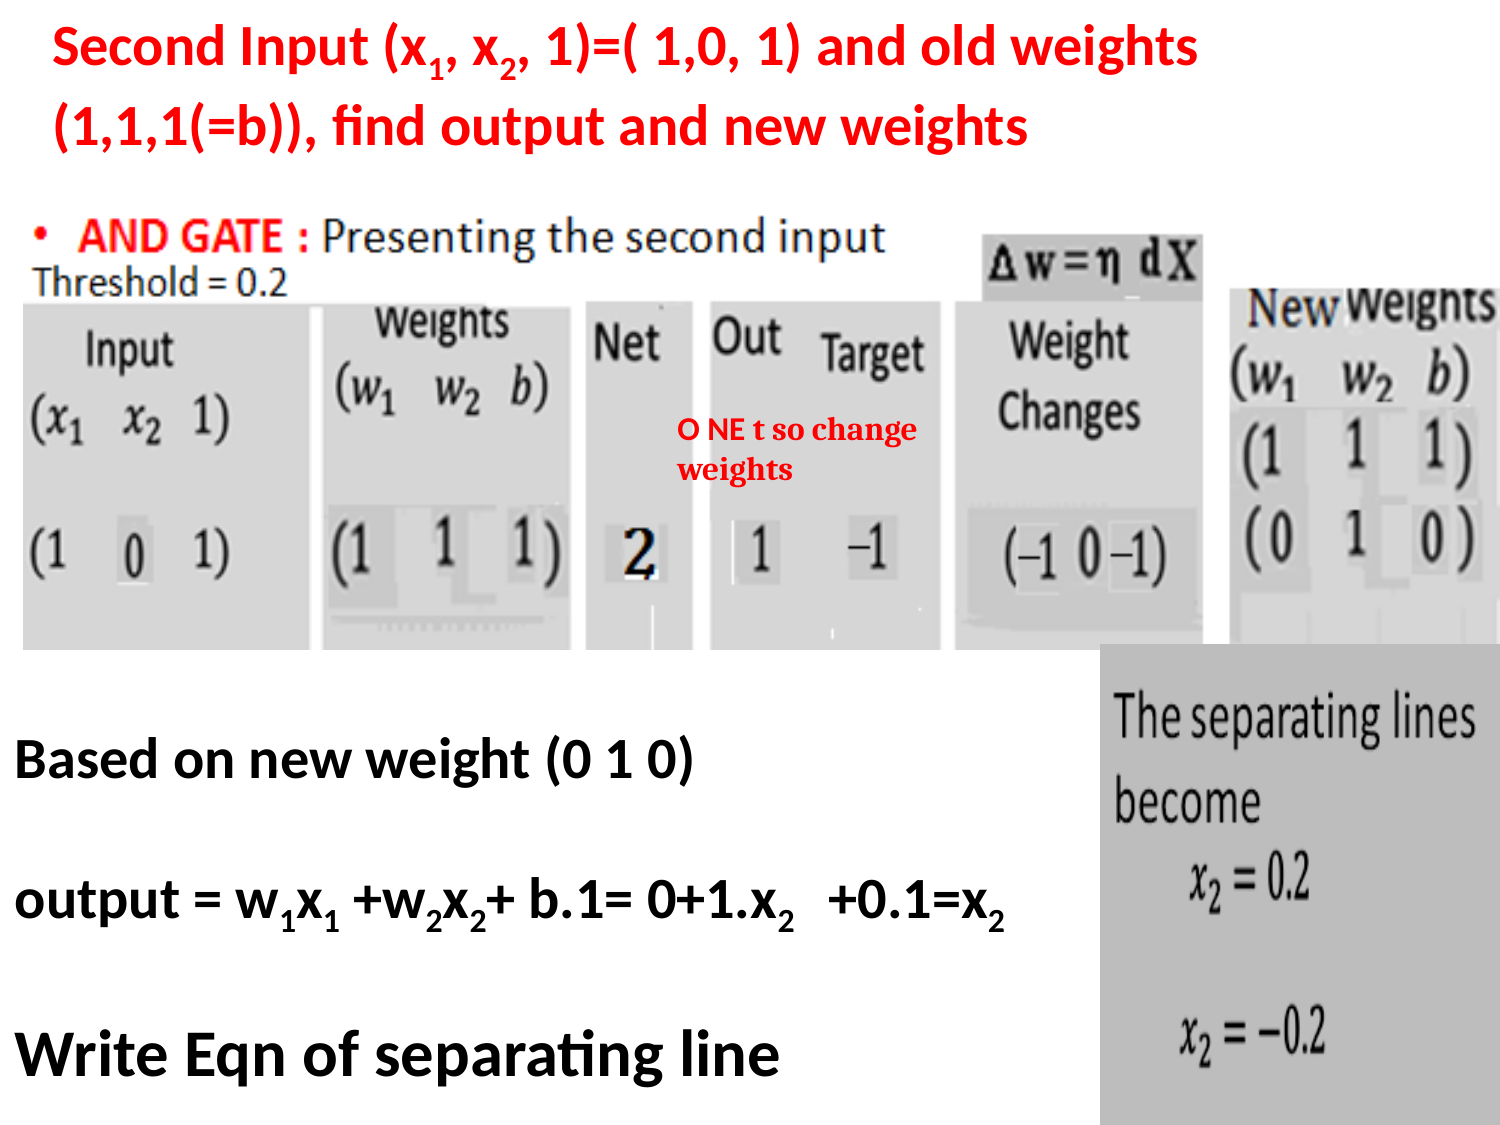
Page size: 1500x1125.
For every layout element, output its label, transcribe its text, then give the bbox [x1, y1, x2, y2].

picture [23, 199, 1500, 1125]
text_box Second Input (x1, x2, 1)=( 1,0, 1) and old weights (1,1,1(=b)), find output and new weights [37, 0, 1463, 165]
text_box Based on new weight (0 1 0) output = w1x1 +w2x2+ b.1= 0+1.x2 +0.1=x2 Write Eqn of separating line [0, 712, 1094, 1097]
